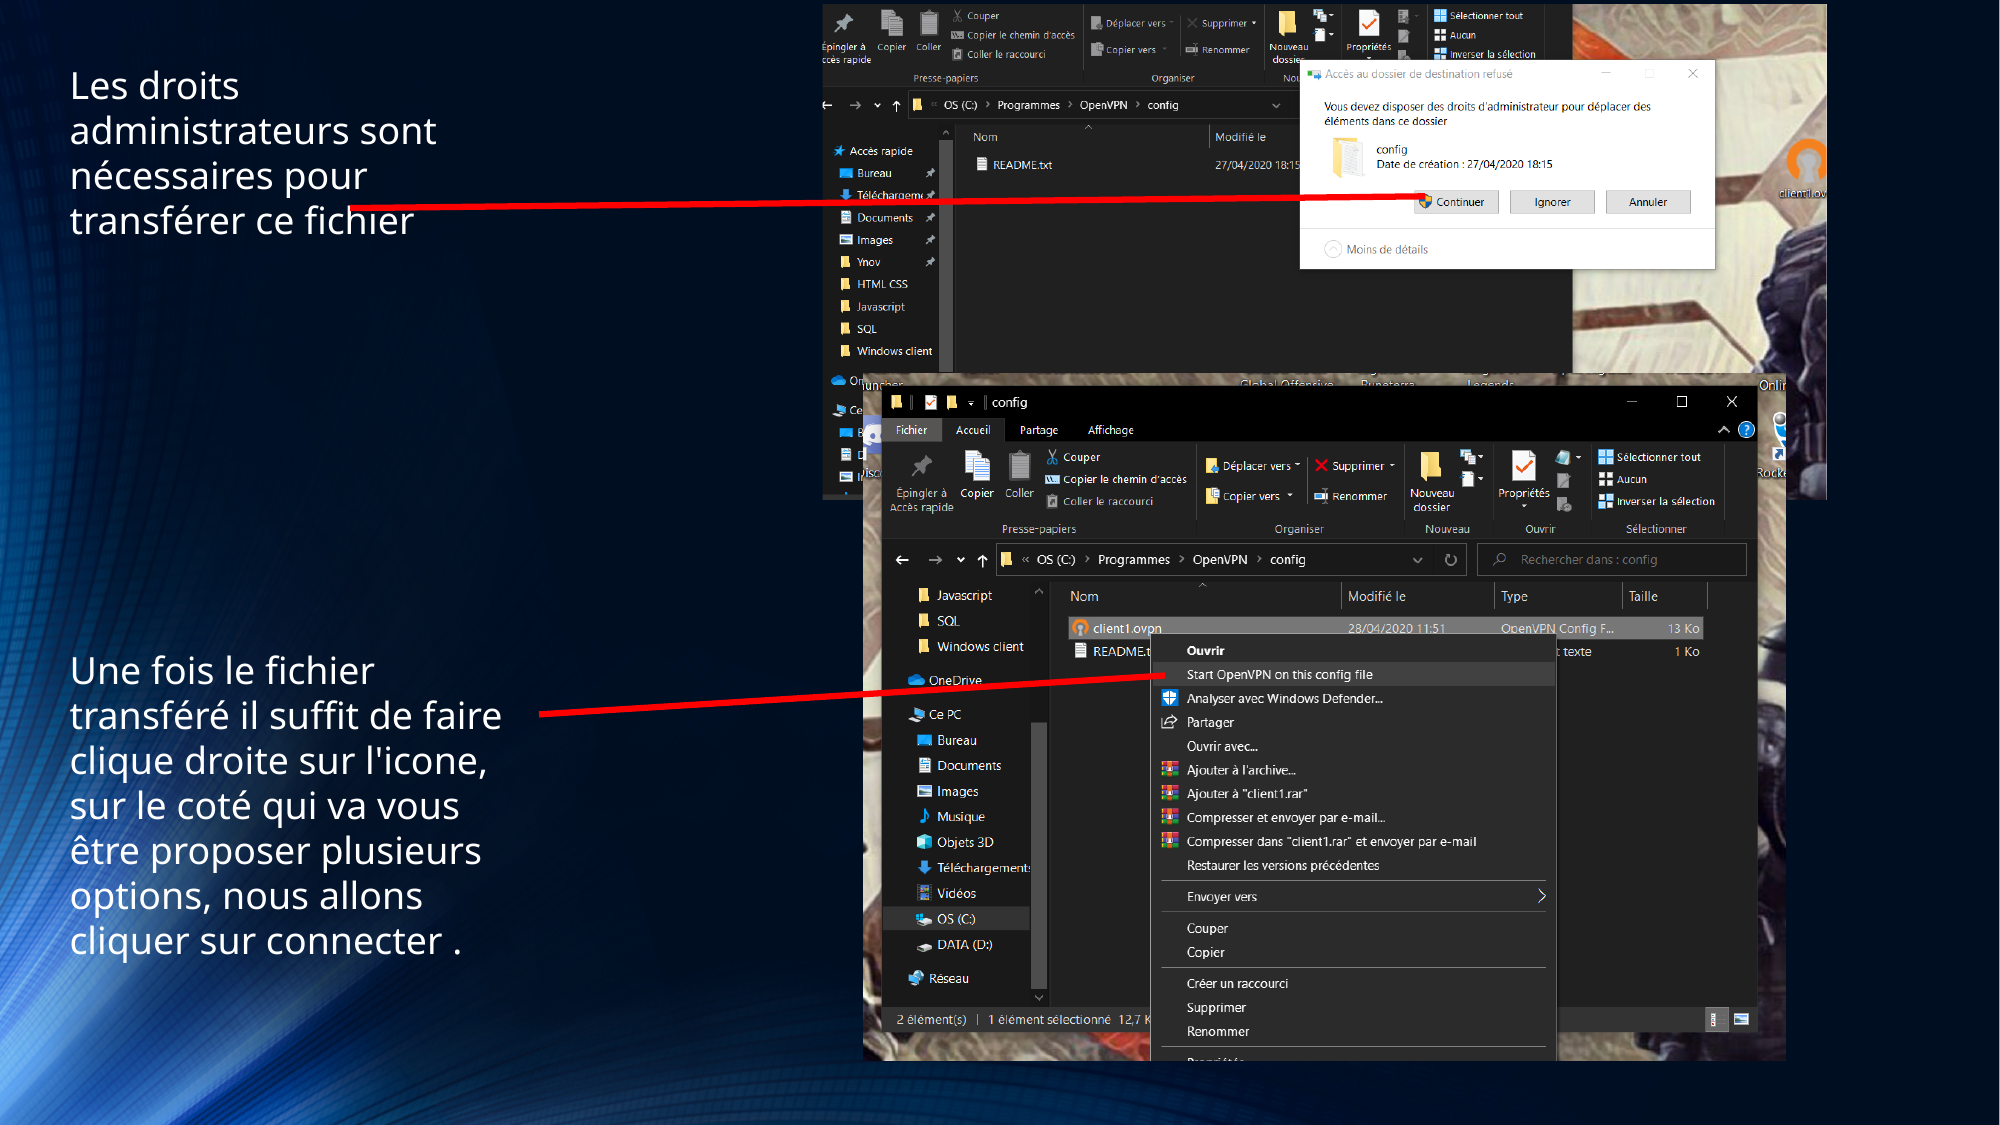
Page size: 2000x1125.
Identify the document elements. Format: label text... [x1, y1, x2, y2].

picture [0, 0, 2000, 1125]
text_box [349, 196, 1425, 209]
text_box Les droits administrateurs sont nécessaires pour transférer ce fichier Une fois le fichier transféré il suffit de faire clique droite sur l'icone, sur le coté qui va vous être proposer plusieurs options, nous allons cliquer sur connecter . [54, 54, 539, 1125]
